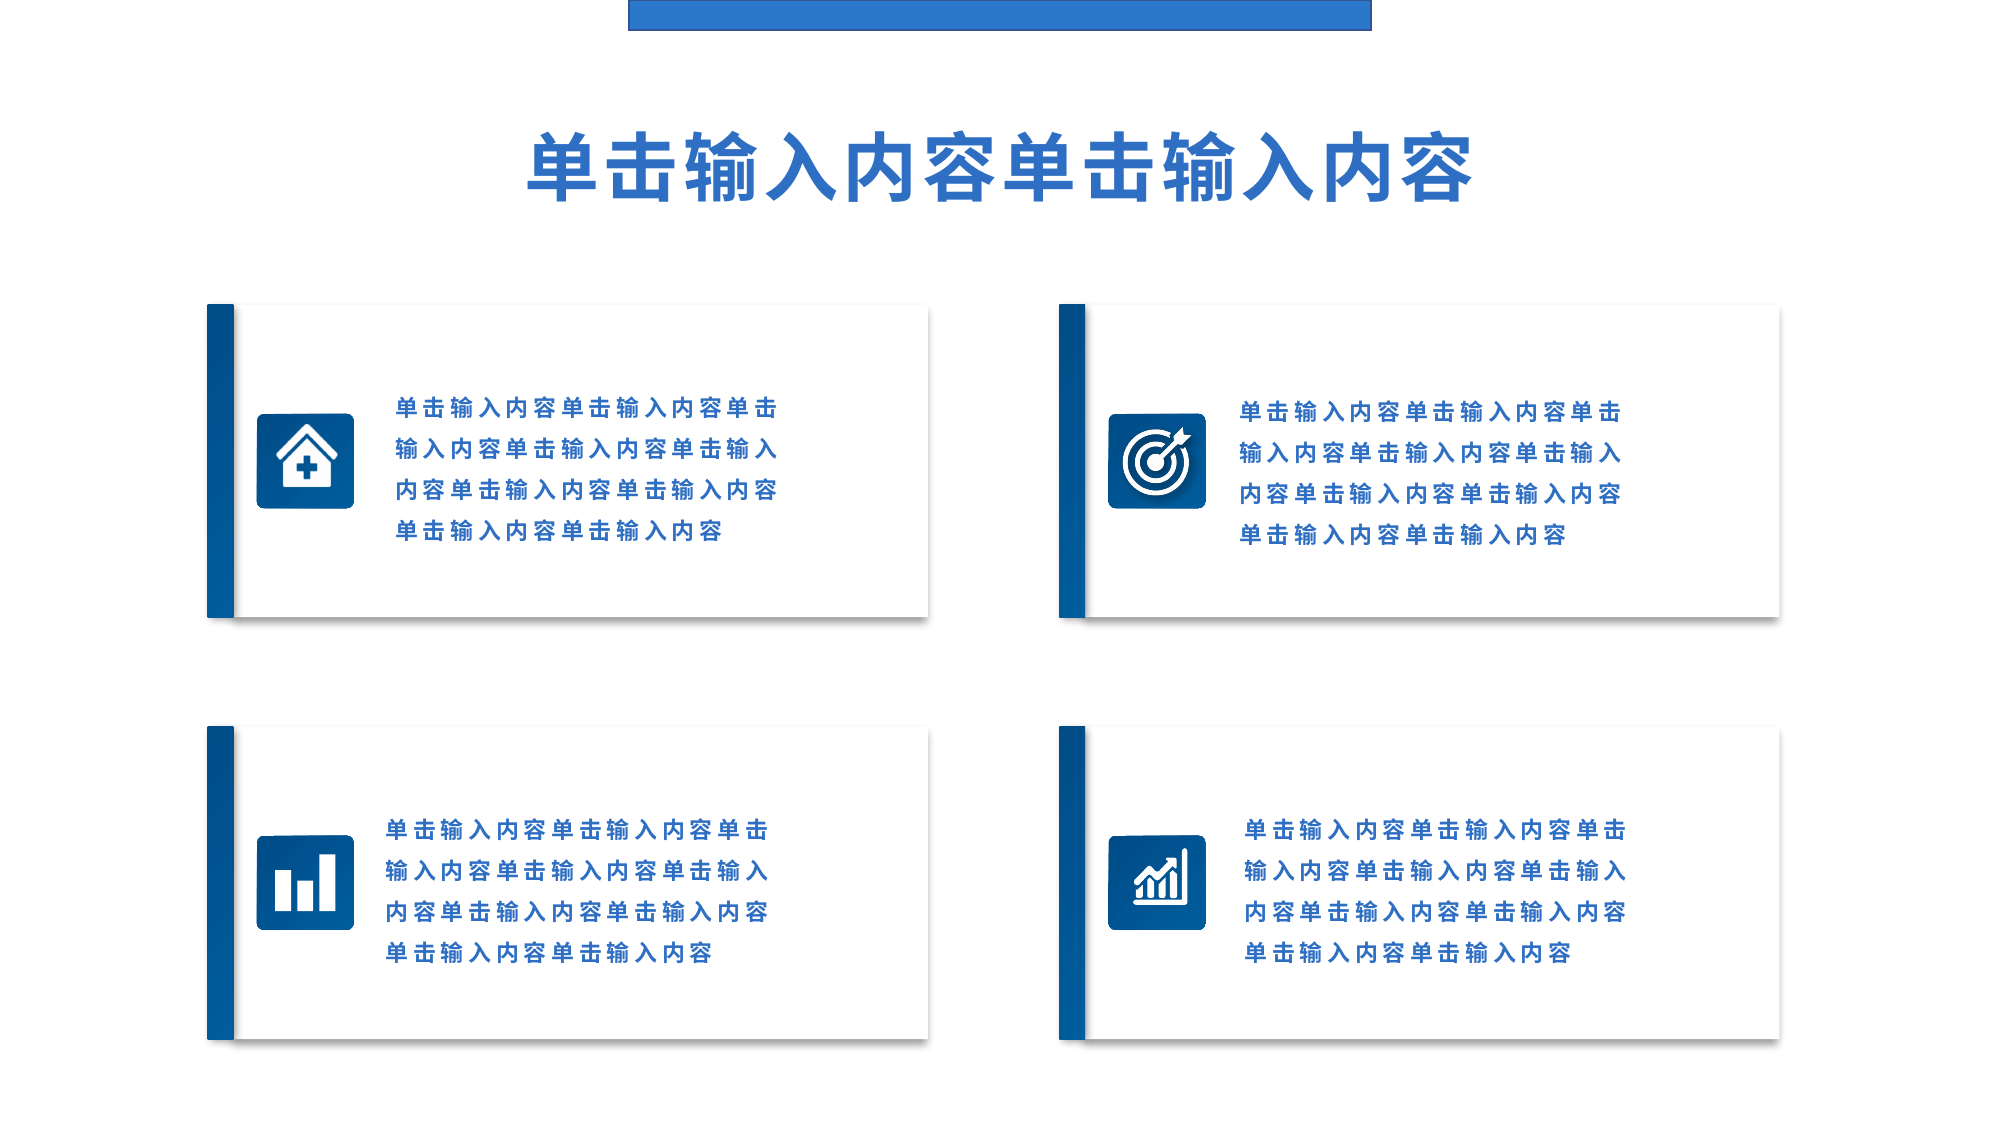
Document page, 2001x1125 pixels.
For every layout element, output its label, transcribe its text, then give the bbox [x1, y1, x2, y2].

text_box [1059, 726, 1780, 1040]
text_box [1132, 848, 1188, 905]
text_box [1059, 304, 1780, 618]
text_box 单击输入内容单击输入内容 [310, 67, 1690, 218]
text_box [207, 726, 928, 1040]
picture [1115, 419, 1199, 503]
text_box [207, 304, 928, 618]
